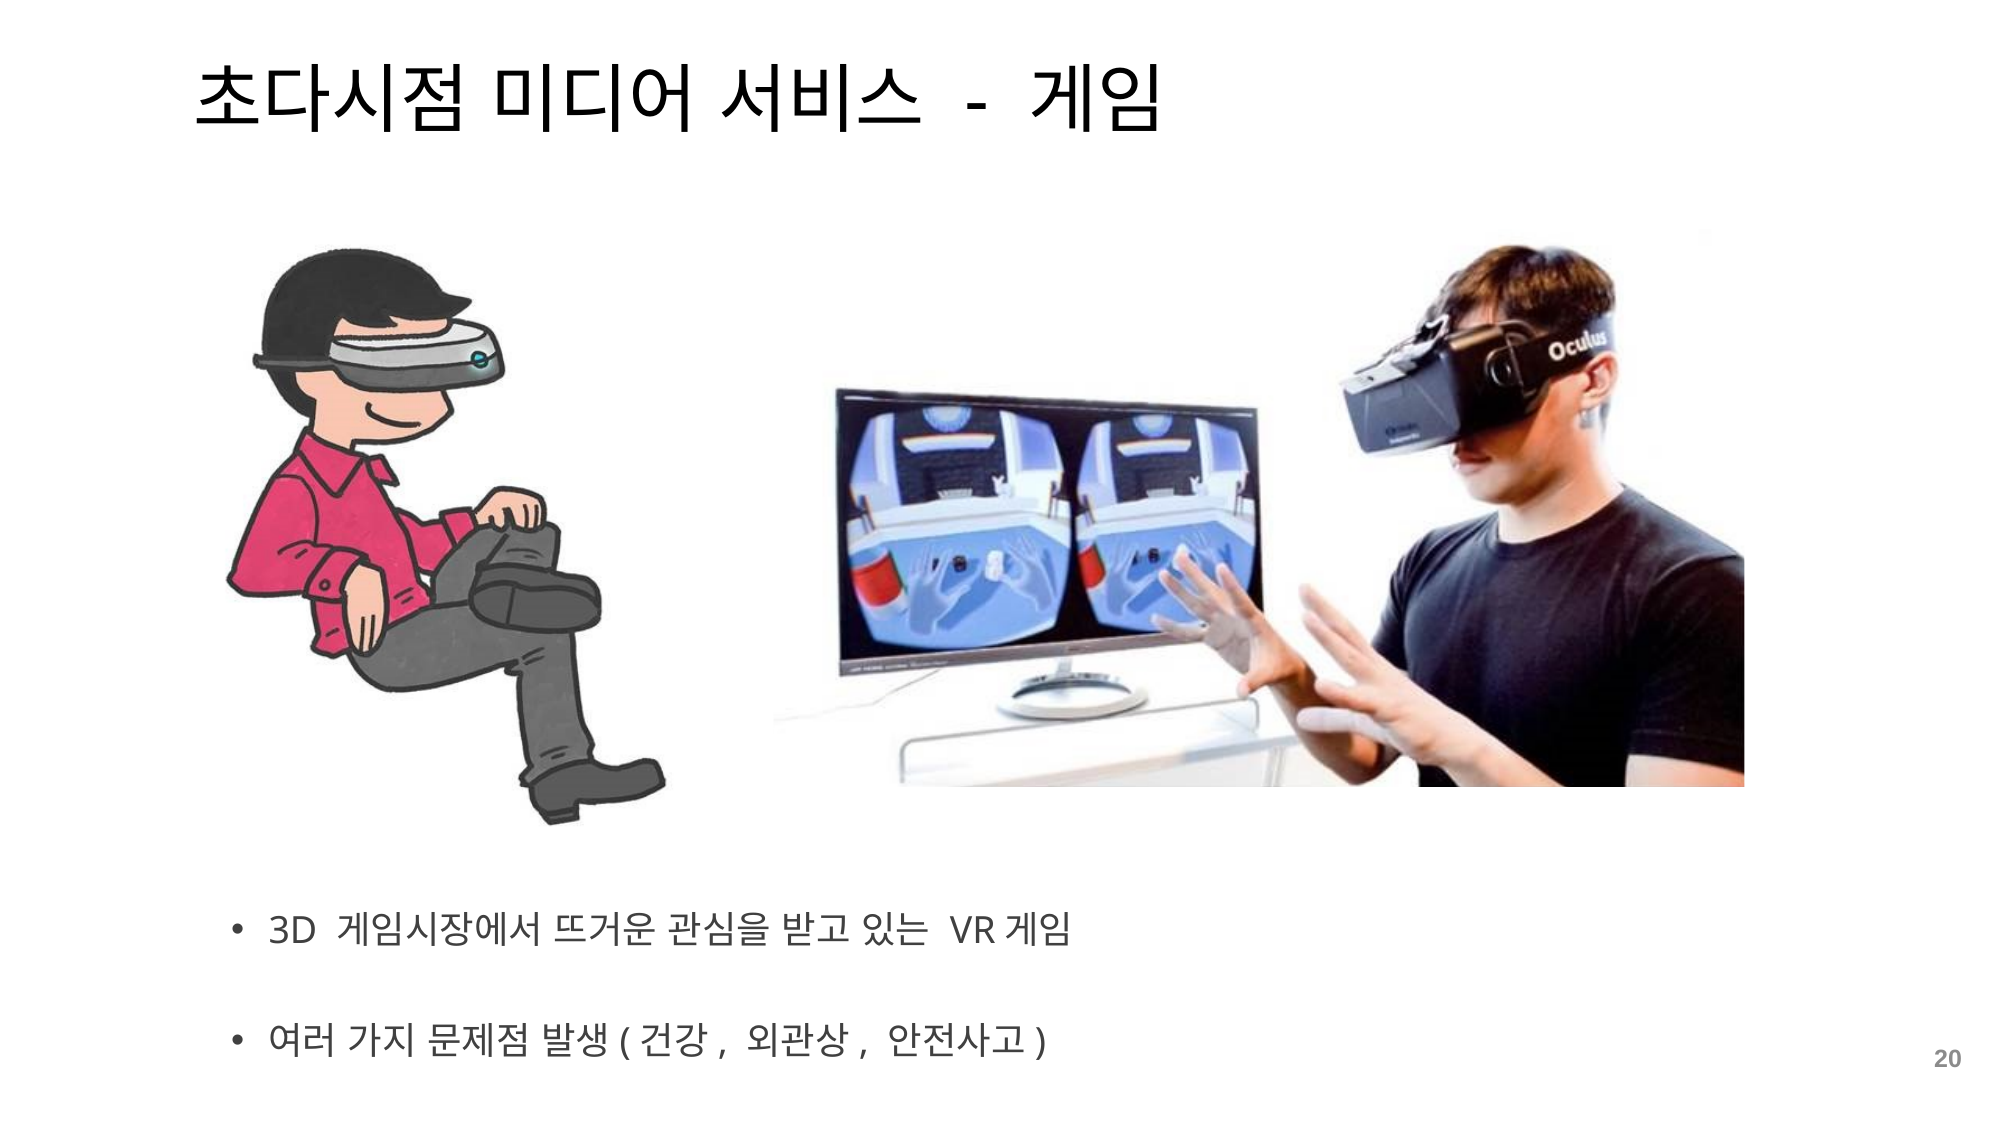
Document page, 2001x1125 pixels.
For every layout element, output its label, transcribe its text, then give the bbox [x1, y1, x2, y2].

list 3D 게임시장에서 뜨거운 관심을 받고 있는 VR게임 여러 가지 문제점 발생(건강, 외관상, 안전사고) [216, 853, 1338, 1094]
picture [216, 209, 713, 834]
text_box 초다시점 미디어 서비스 - 게임 [178, 54, 1528, 225]
text_box 20 [1527, 1028, 1978, 1088]
picture [773, 229, 1745, 787]
